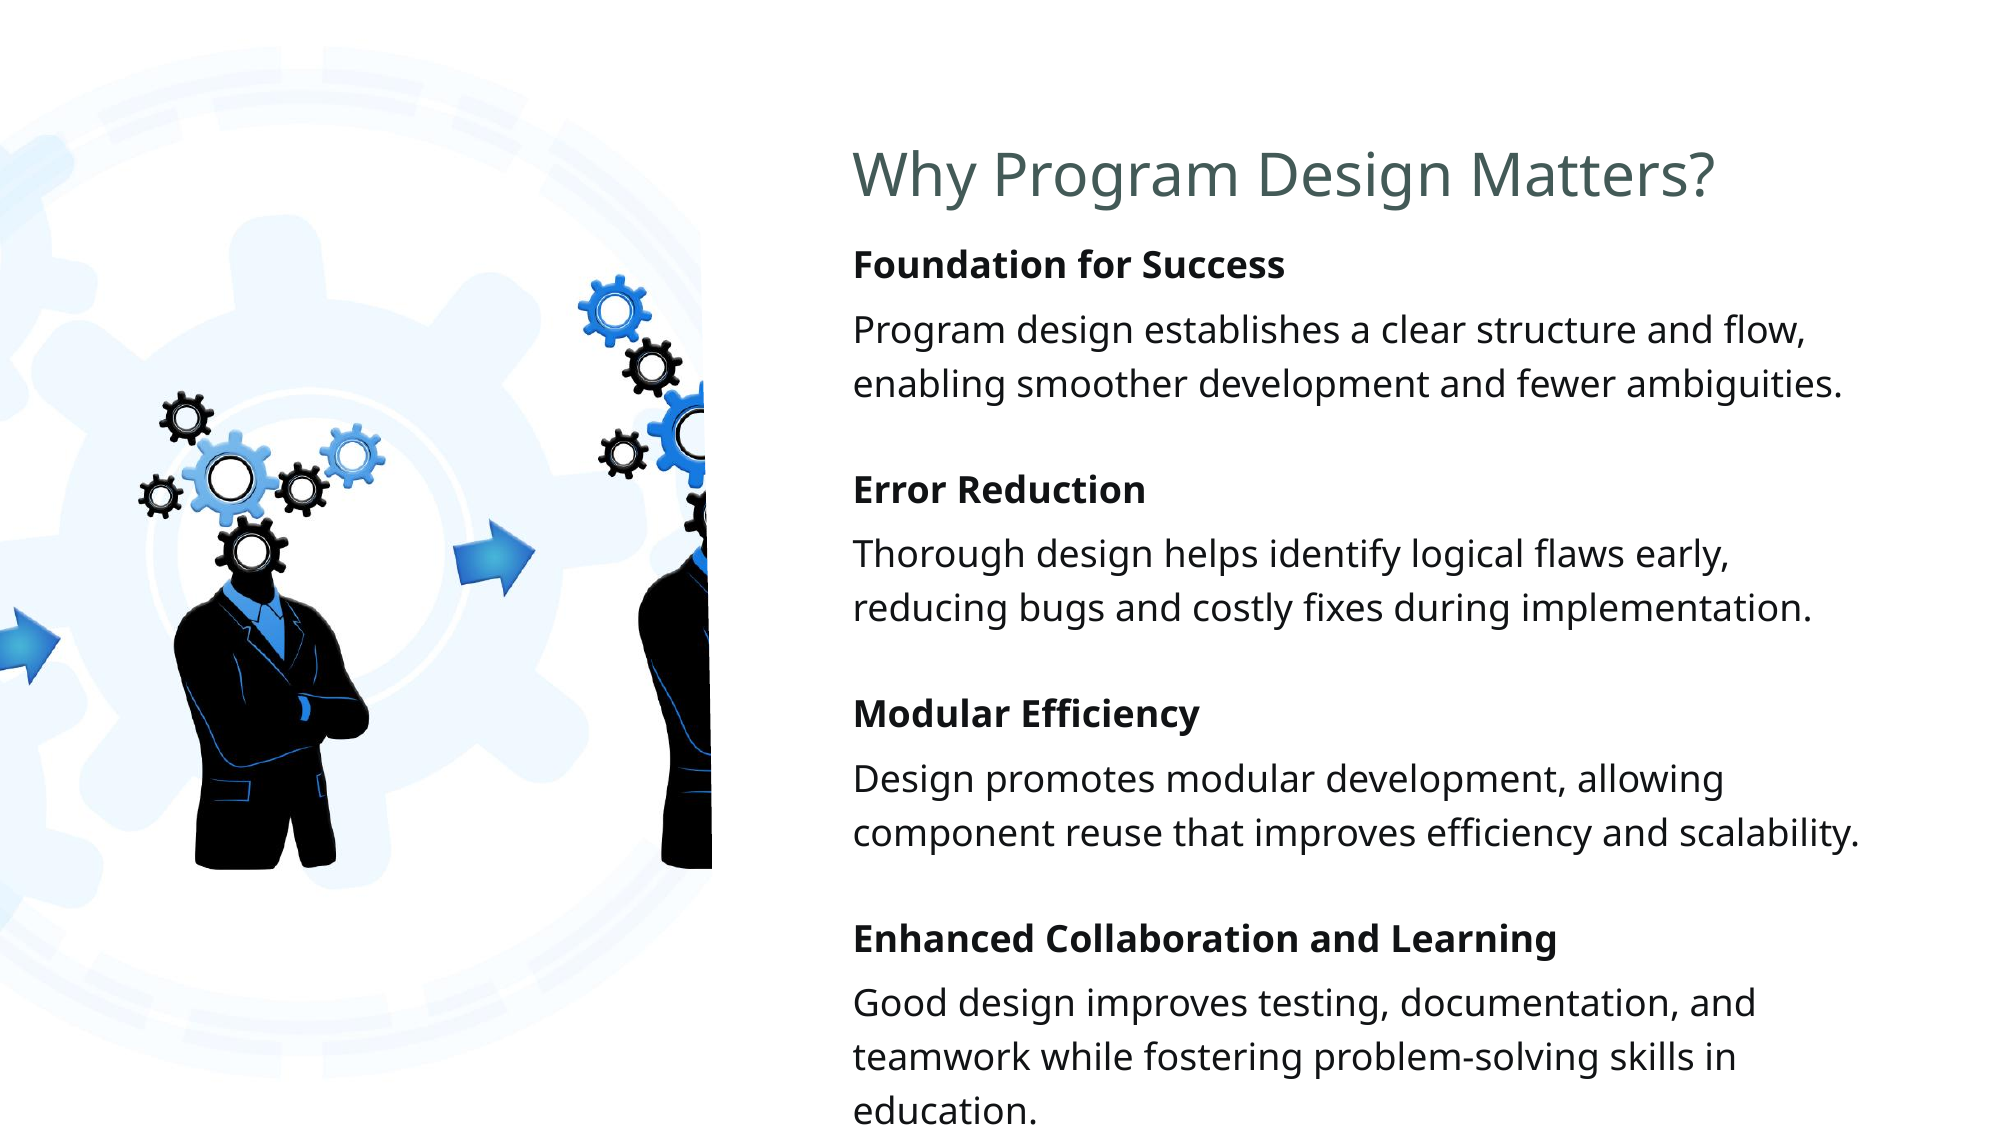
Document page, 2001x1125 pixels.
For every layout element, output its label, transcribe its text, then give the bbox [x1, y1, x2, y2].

list Foundation for Success Program design establishes a clear structure and flow, enabling smoother development and fewer ambiguities. Error Reduction Thorough design helps identify logical flaws early, reducing bugs and costly fixes during implementation. Modular Efficiency Design promotes modular development, allowing component reuse that improves efficiency and scalability. Enhanced Collaboration and Learning Good design improves testing, documentation, and teamwork while fostering problem-solving skills in education. [837, 224, 1911, 973]
picture [0, 0, 713, 1125]
title Why Program Design Matters? [837, 24, 1911, 217]
